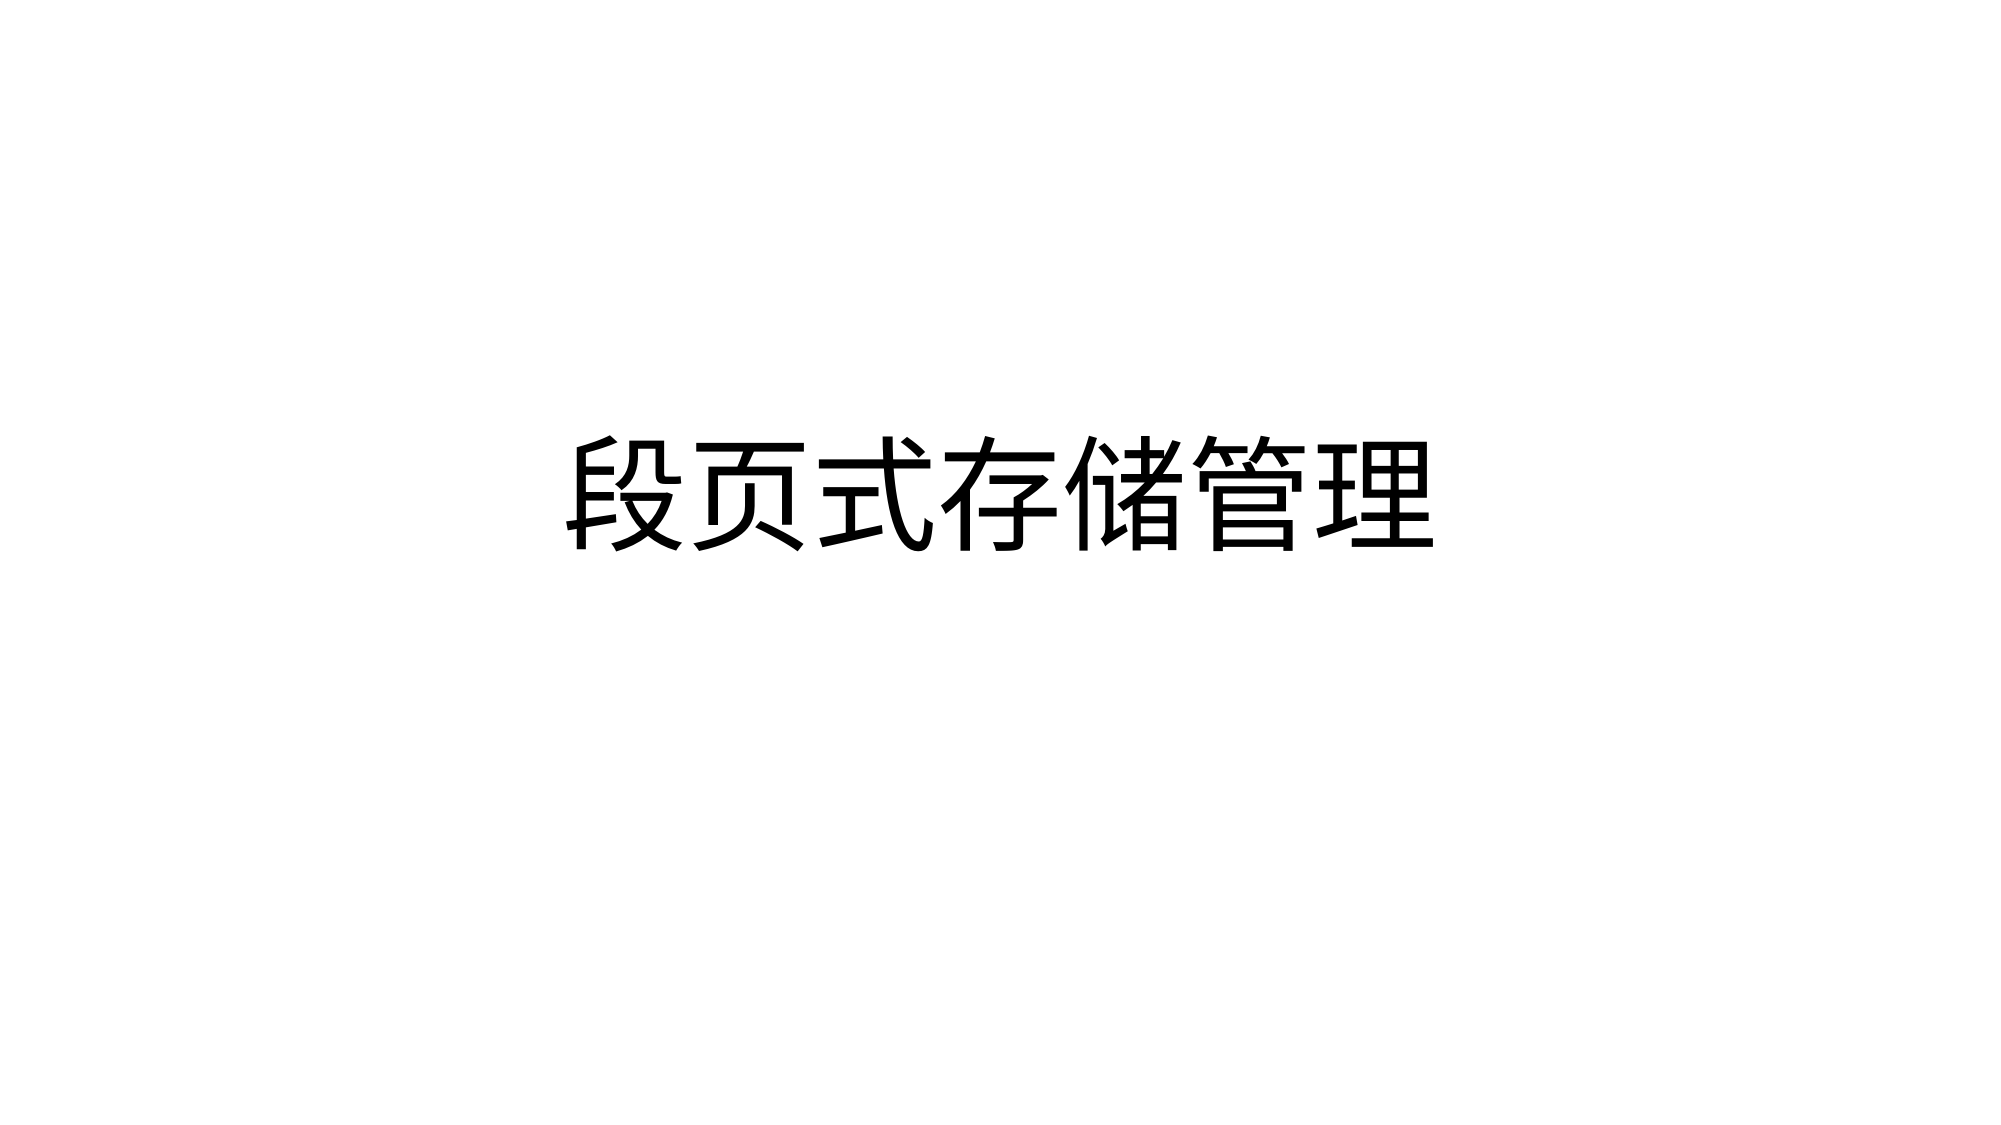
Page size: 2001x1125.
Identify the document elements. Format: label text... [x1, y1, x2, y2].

title 段页式存储管理 [249, 184, 1750, 576]
